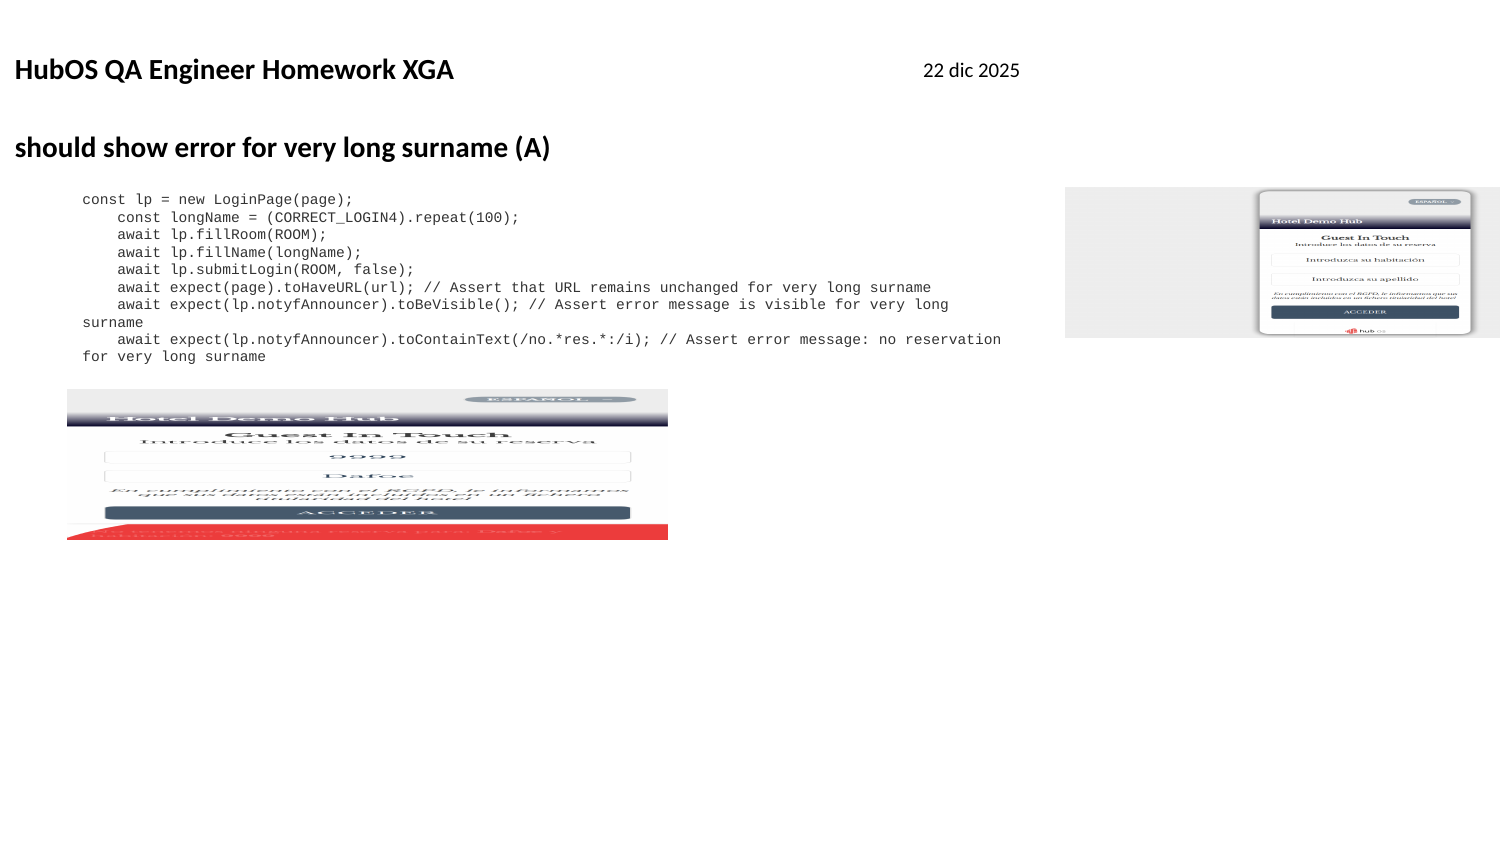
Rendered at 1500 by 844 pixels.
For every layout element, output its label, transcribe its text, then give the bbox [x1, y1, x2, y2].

text_box HubOS QA Engineer Homework XGA [0, 37, 704, 98]
picture [67, 389, 668, 540]
text_box 22 dic 2025 [721, 46, 1035, 92]
text_box const lp = new LoginPage(page); const longName = (CORRECT_LOGIN4).repeat(100); await lp.fillRoom(ROOM); await lp.fillName(longName); await lp.submitLogin(ROOM, false); await expect(page).toHaveURL(url); // Assert that URL remains unchanged for very long surname await expect(lp.notyfAnnouncer).toBeVisible(); // Assert error message is visible for very long surname await expect(lp.notyfAnnouncer).toContainText(/no.*res.*:/i); // Assert error message: no reservation for very long surname [67, 187, 1028, 368]
text_box should show error for very long surname (A) [0, 112, 1035, 180]
picture [1064, 187, 1500, 338]
